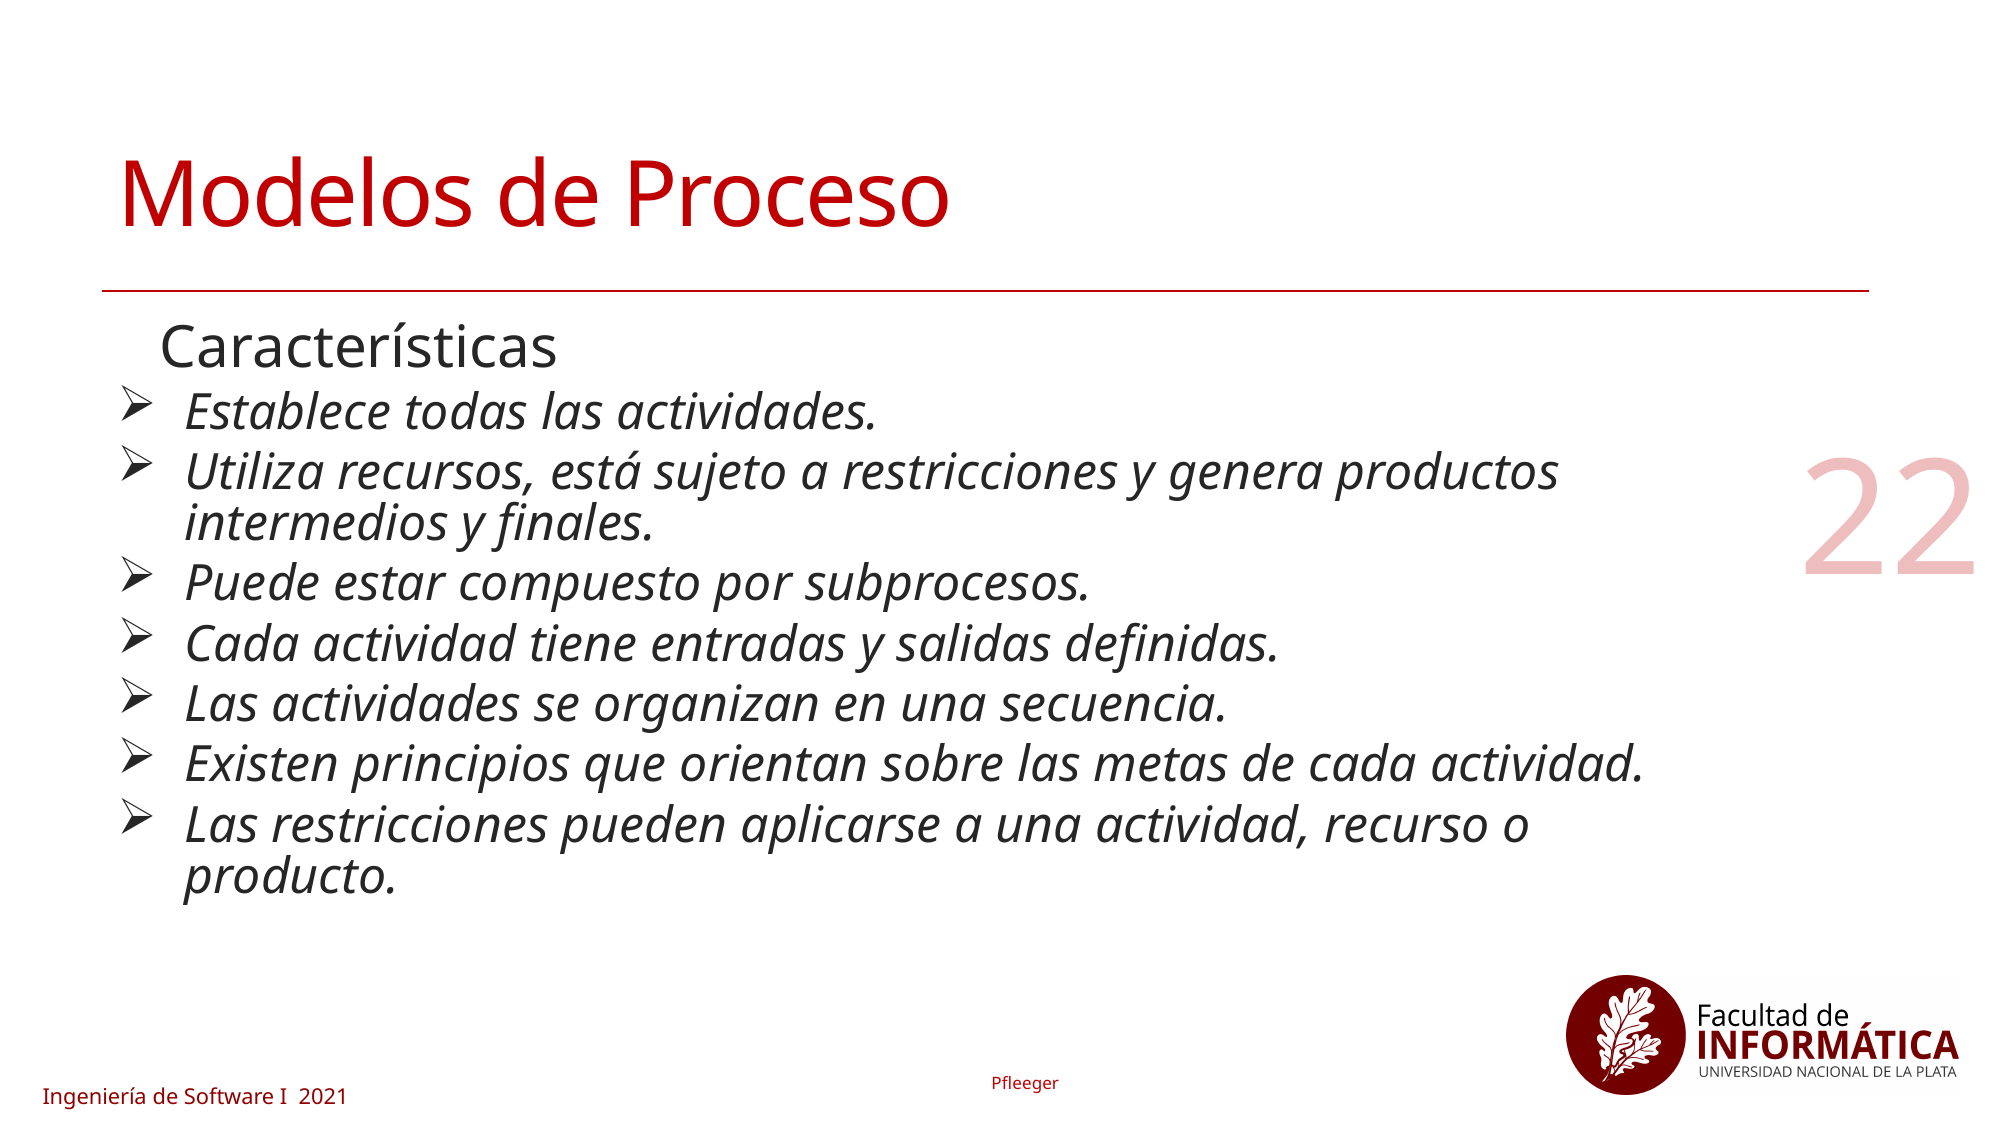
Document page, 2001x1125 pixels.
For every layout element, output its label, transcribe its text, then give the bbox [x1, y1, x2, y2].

footer Ingeniería de Software I 2021 [27, 1075, 382, 1111]
list Características Establece todas las actividades. Utiliza recursos, está sujeto a restricciones y genera productos intermedios y finales. Puede estar compuesto por subprocesos. Cada actividad tiene entradas y salidas definidas. Las actividades se organizan en una secuencia. Existen principios que orientan sobre las metas de cada actividad. Las restricciones pueden aplicarse a una actividad, recurso o producto. [102, 312, 1709, 1047]
picture [1566, 975, 1959, 1095]
list Pfleeger [976, 1067, 1332, 1118]
slide_number 22 [1709, 467, 1998, 640]
title Modelos de Proceso [102, 105, 1870, 291]
